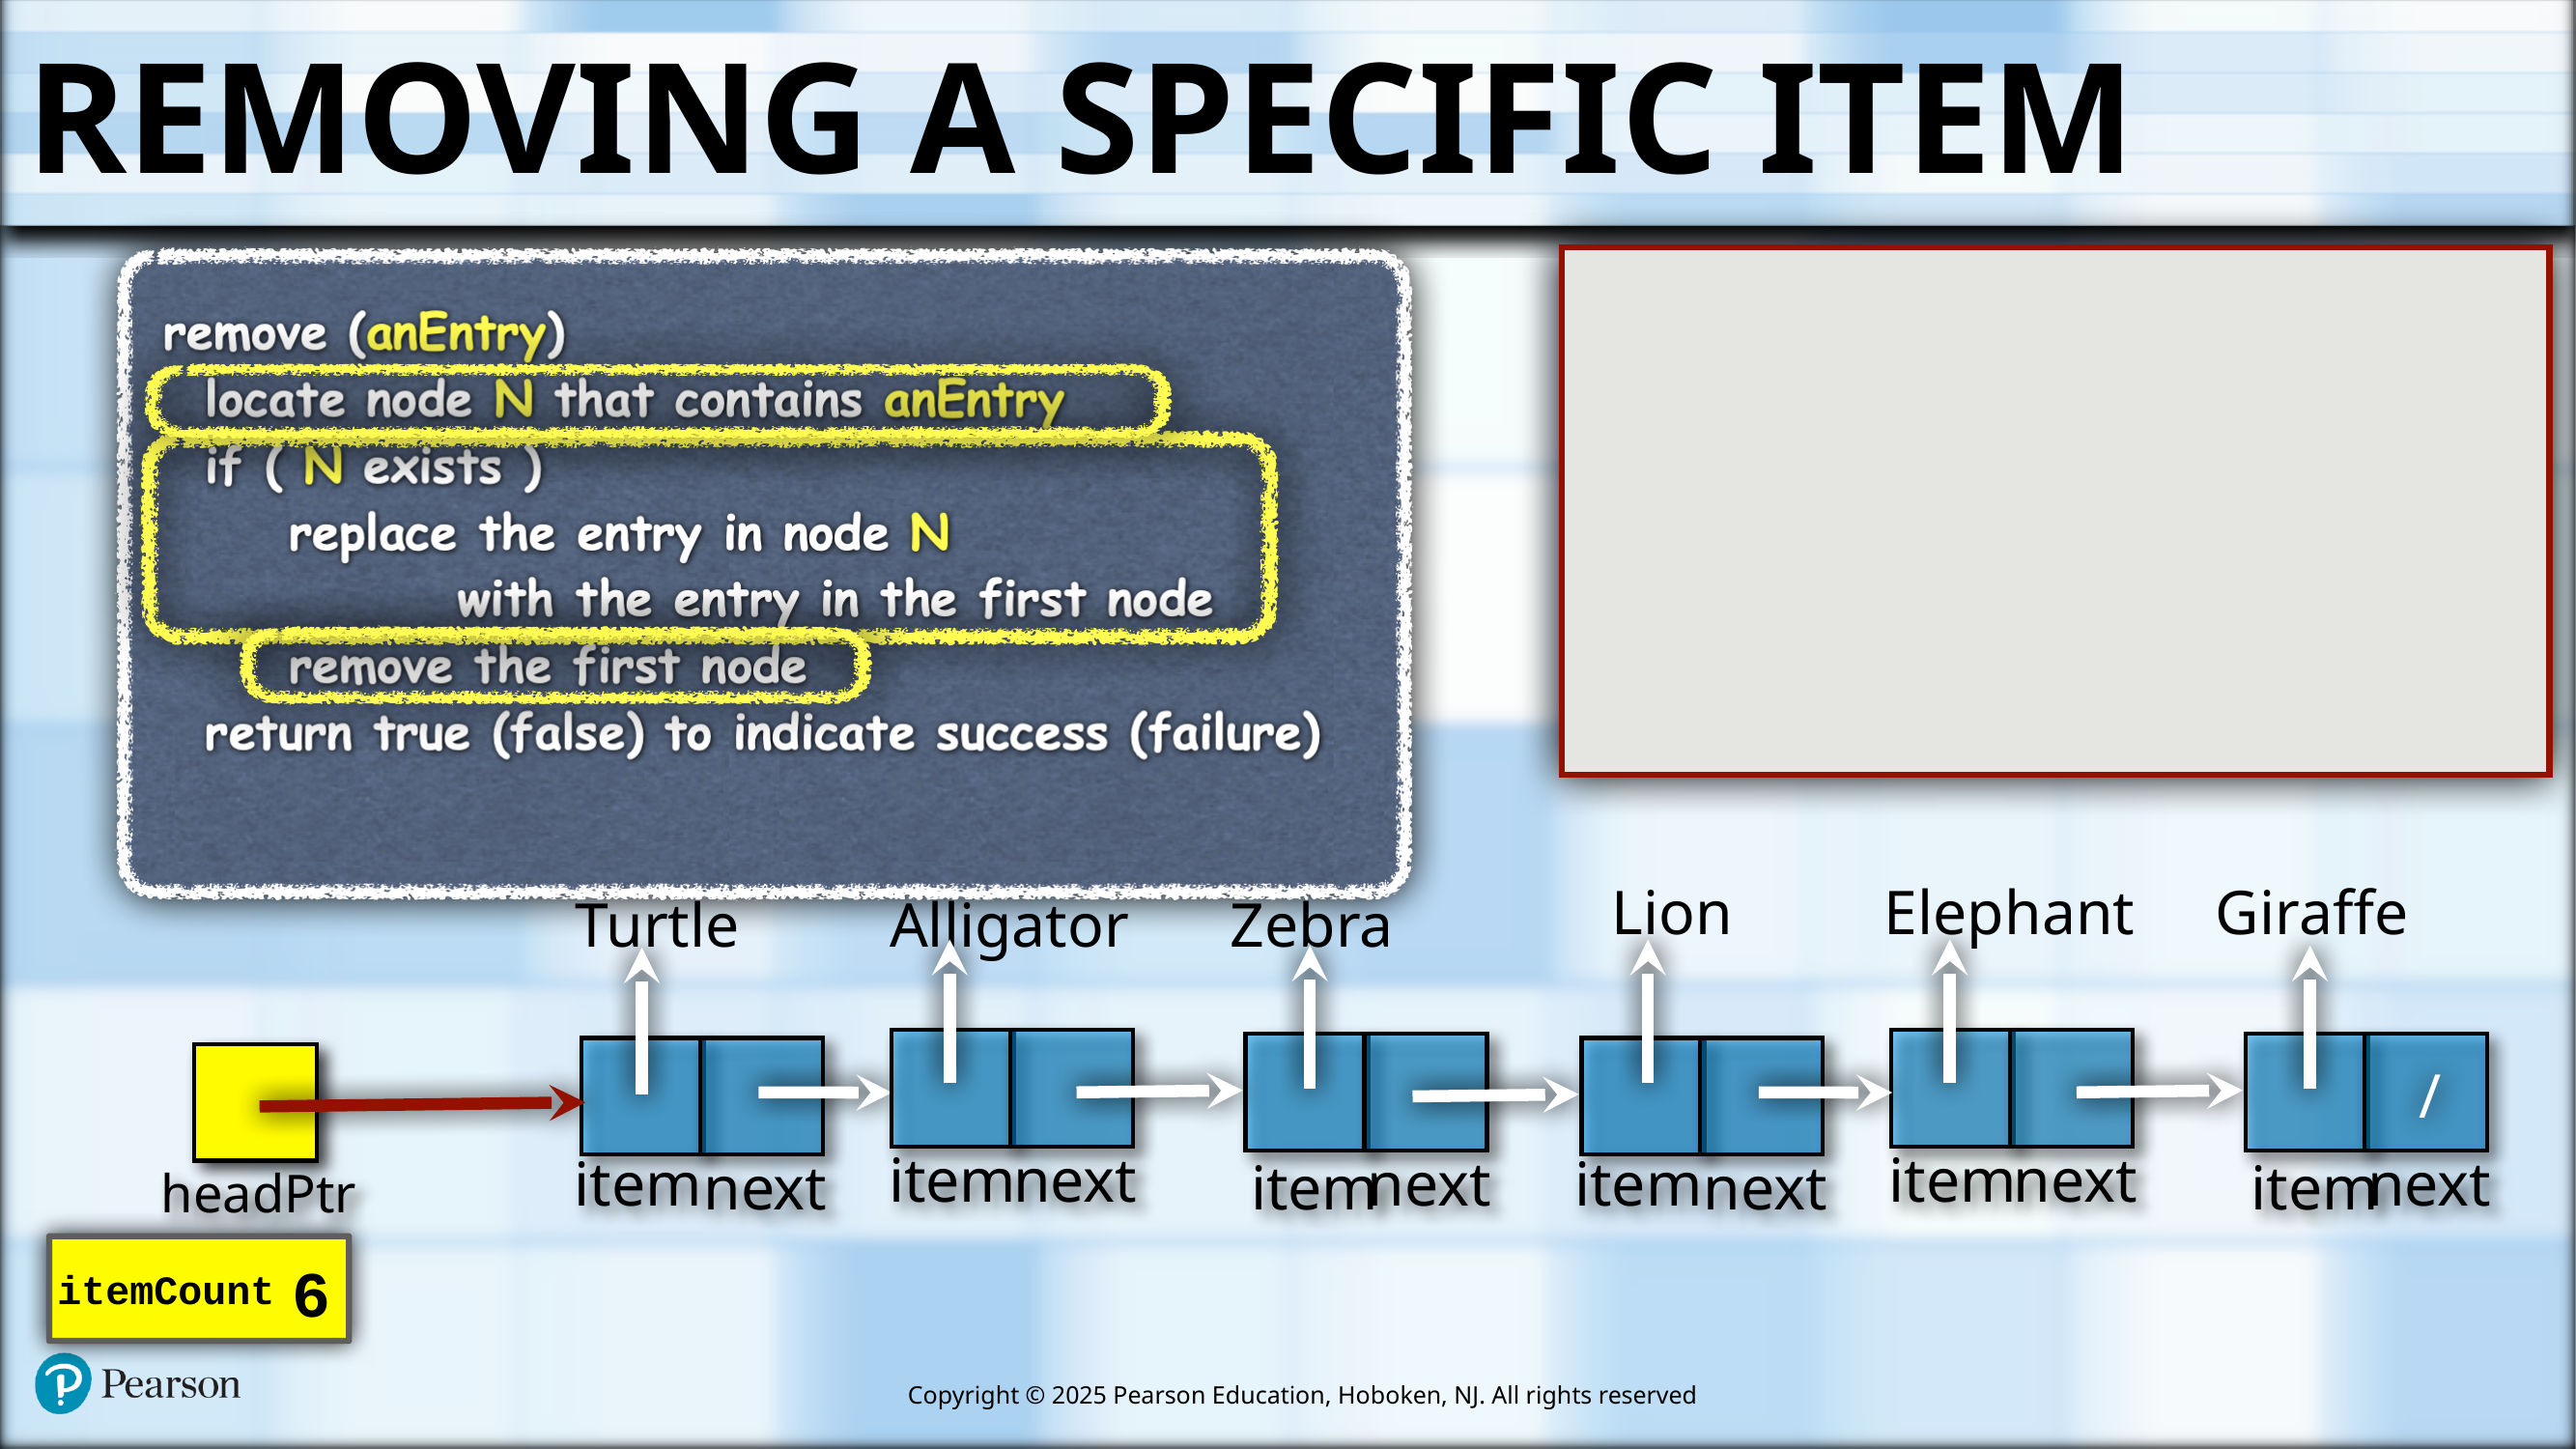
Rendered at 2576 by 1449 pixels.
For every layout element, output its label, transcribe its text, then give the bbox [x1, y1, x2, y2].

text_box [2219, 865, 2510, 1228]
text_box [558, 903, 893, 1228]
title Removing a Specific Item [17, 0, 2327, 226]
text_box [1893, 865, 2219, 1220]
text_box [150, 1043, 586, 1234]
text_box 6 [284, 1244, 340, 1339]
text_box [1561, 247, 2550, 776]
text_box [872, 903, 1244, 1220]
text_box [1559, 865, 1893, 1228]
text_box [1232, 877, 1559, 1228]
text_box itemCount [48, 1236, 350, 1342]
picture [0, 0, 2576, 1449]
